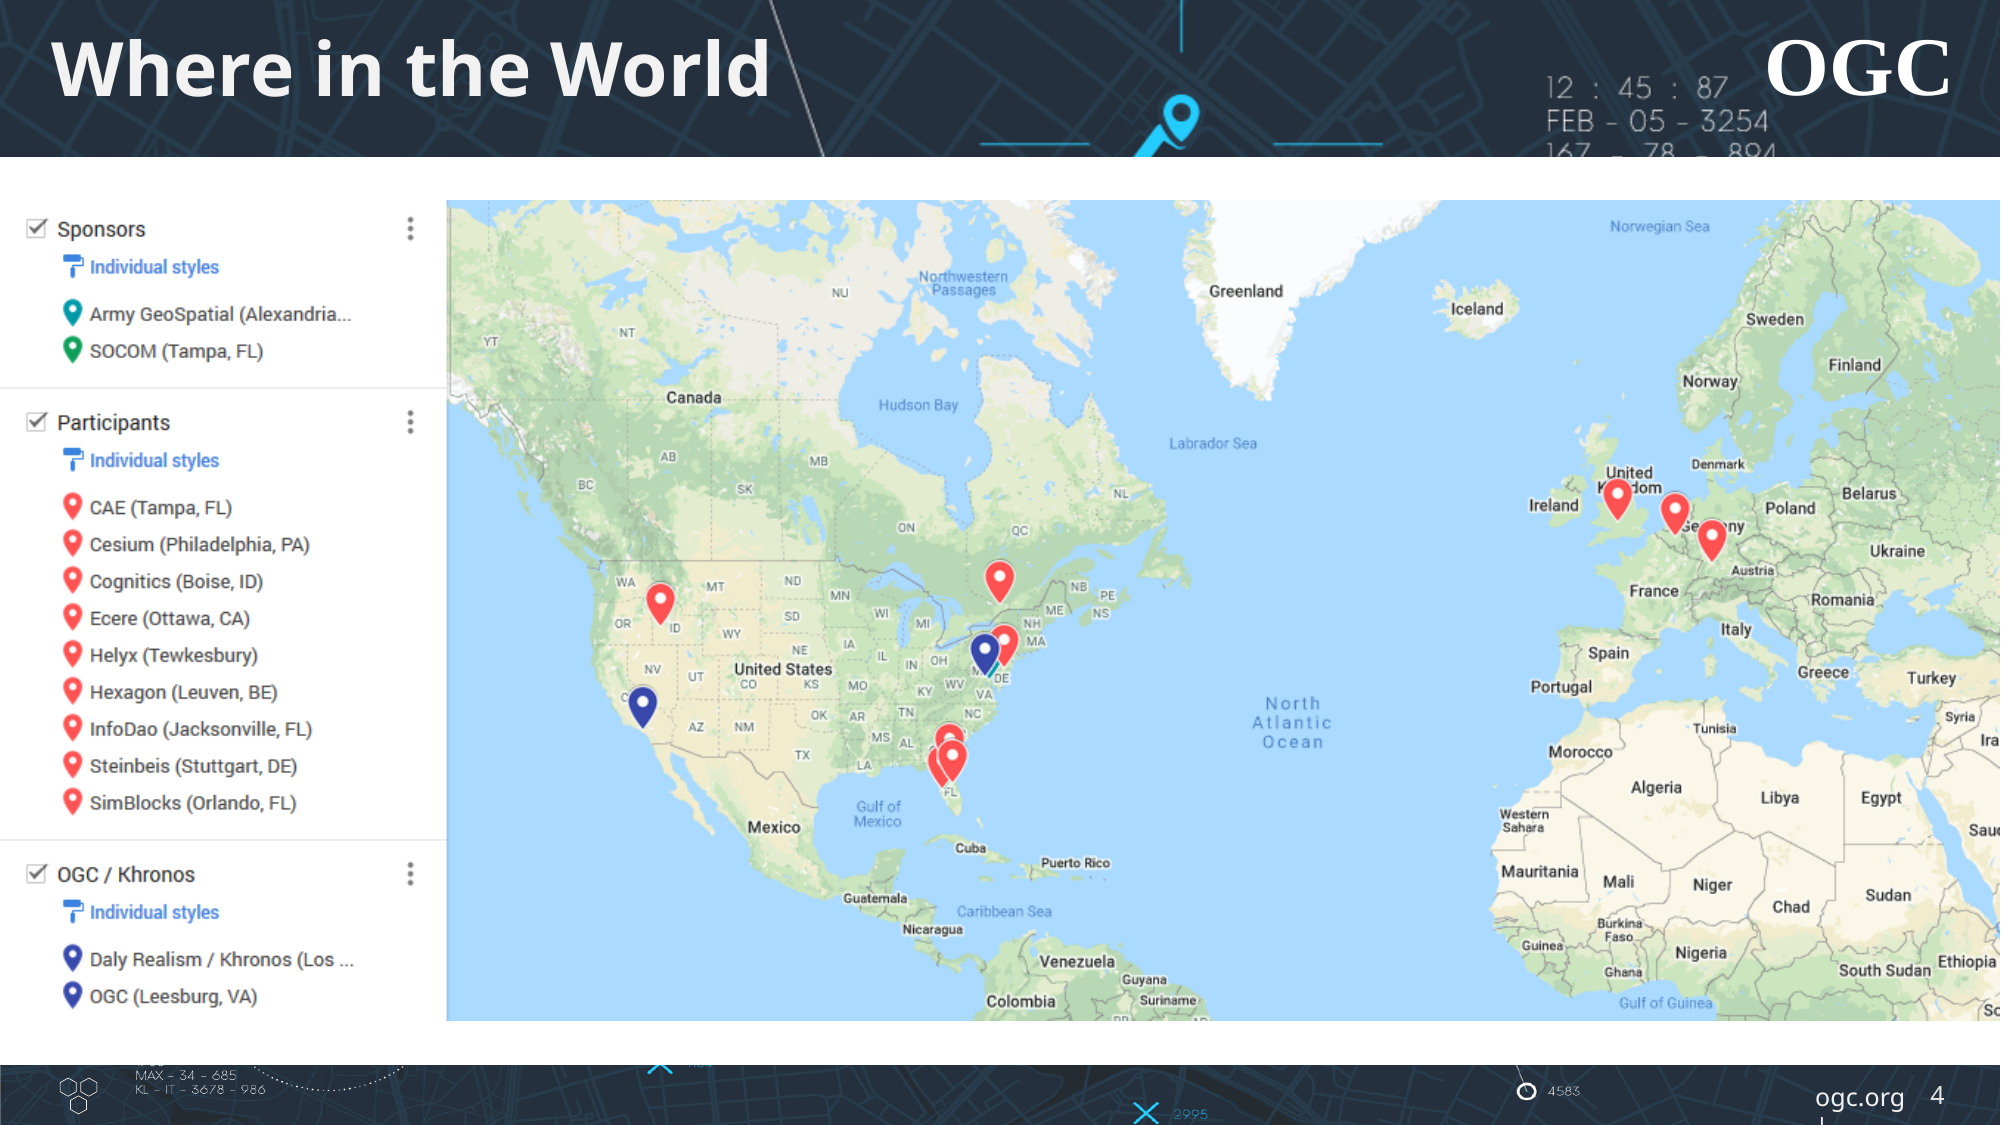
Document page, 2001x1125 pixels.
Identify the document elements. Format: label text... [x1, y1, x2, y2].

title Where in the World [36, 9, 1762, 135]
slide_number 4 [1772, 1073, 1960, 1121]
picture [51, 1069, 106, 1123]
picture [0, 200, 2000, 1021]
